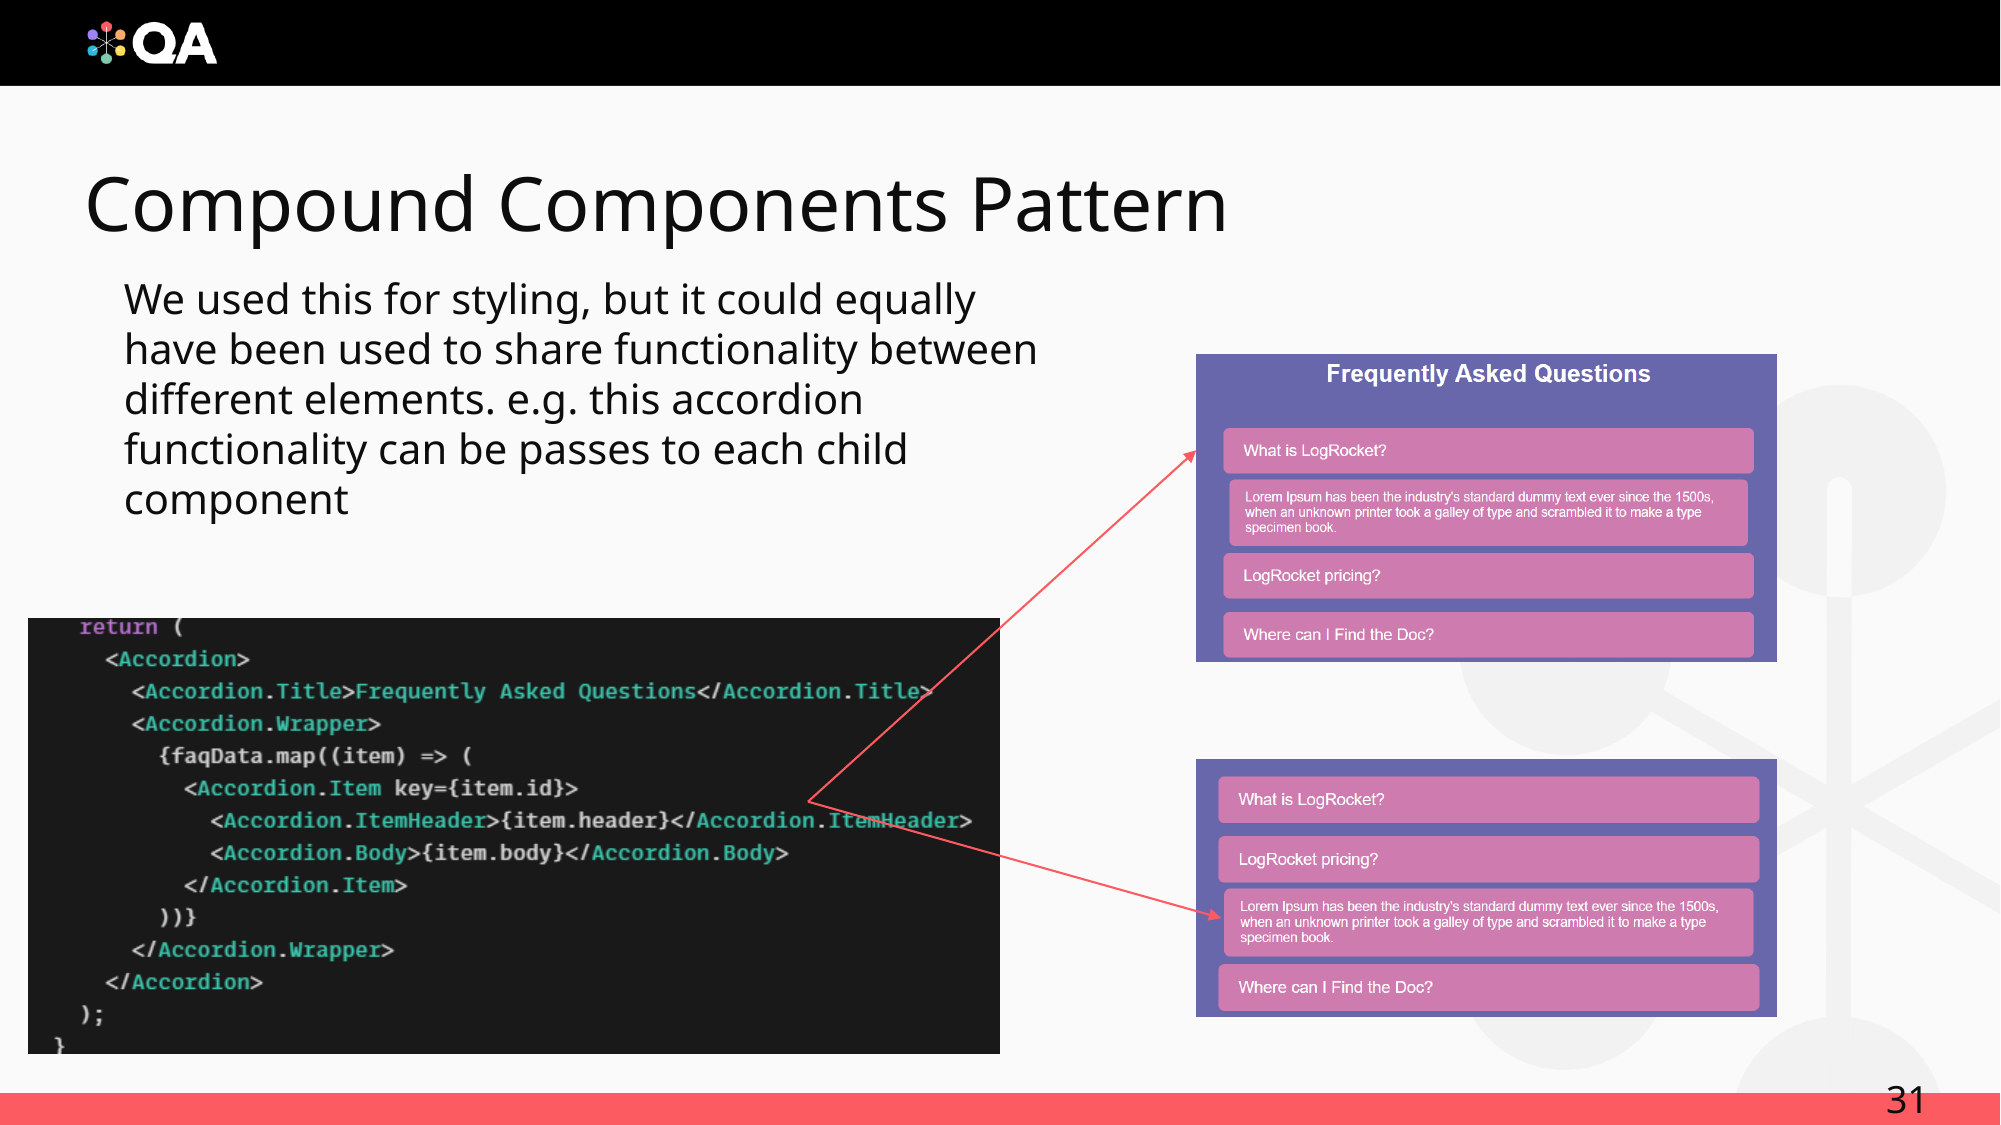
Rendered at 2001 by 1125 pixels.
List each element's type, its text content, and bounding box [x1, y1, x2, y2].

text_box We used this for styling, but it could equally have been used to share functionality between different elements. e.g. this accordion functionality can be passes to each child component [123, 272, 1046, 618]
slide_number 31 [1871, 1068, 2000, 1098]
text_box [807, 449, 1197, 801]
title Compound Components Pattern [84, 159, 1916, 278]
picture [0, 0, 2001, 1125]
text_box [807, 801, 1222, 919]
